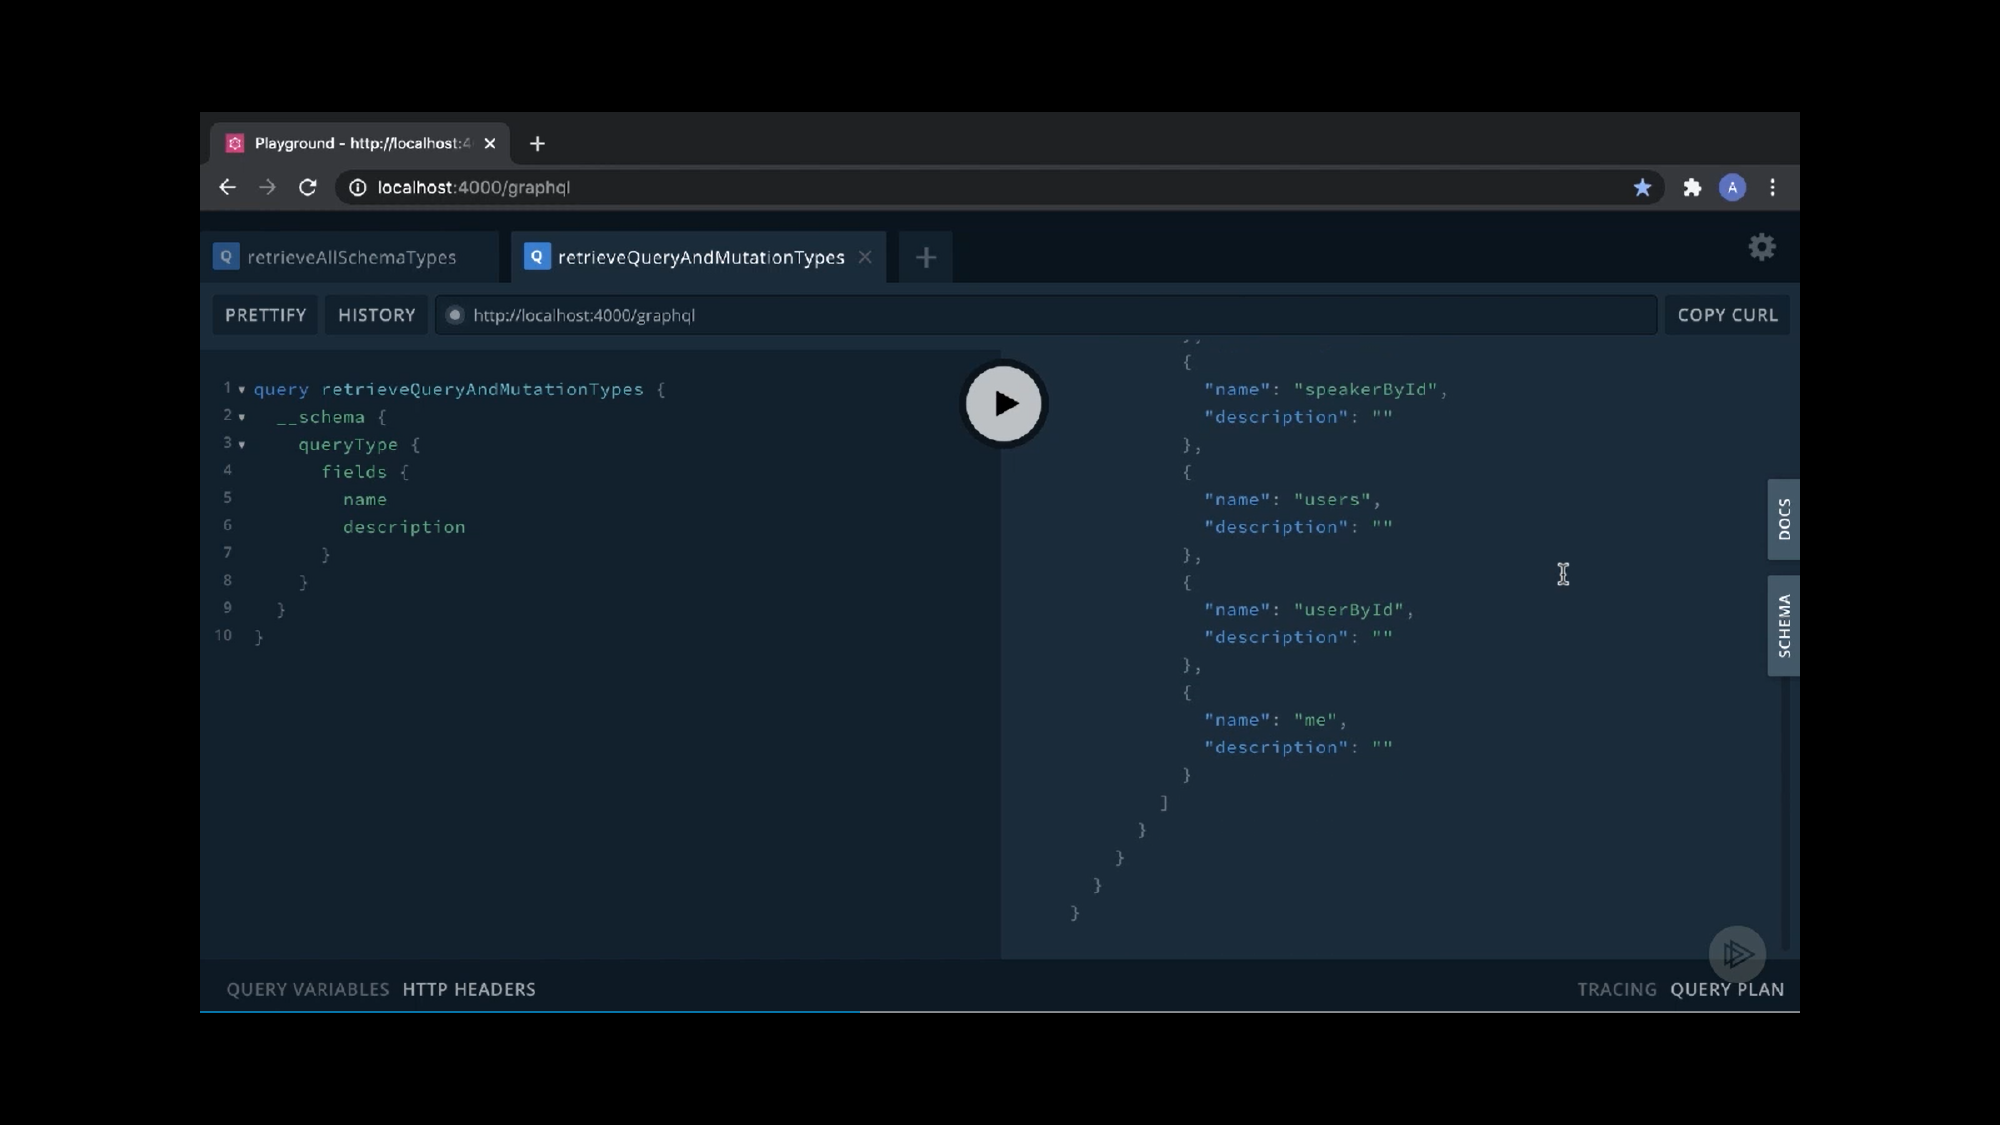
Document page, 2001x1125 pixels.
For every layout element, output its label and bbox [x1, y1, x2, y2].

picture [199, 112, 1800, 1013]
